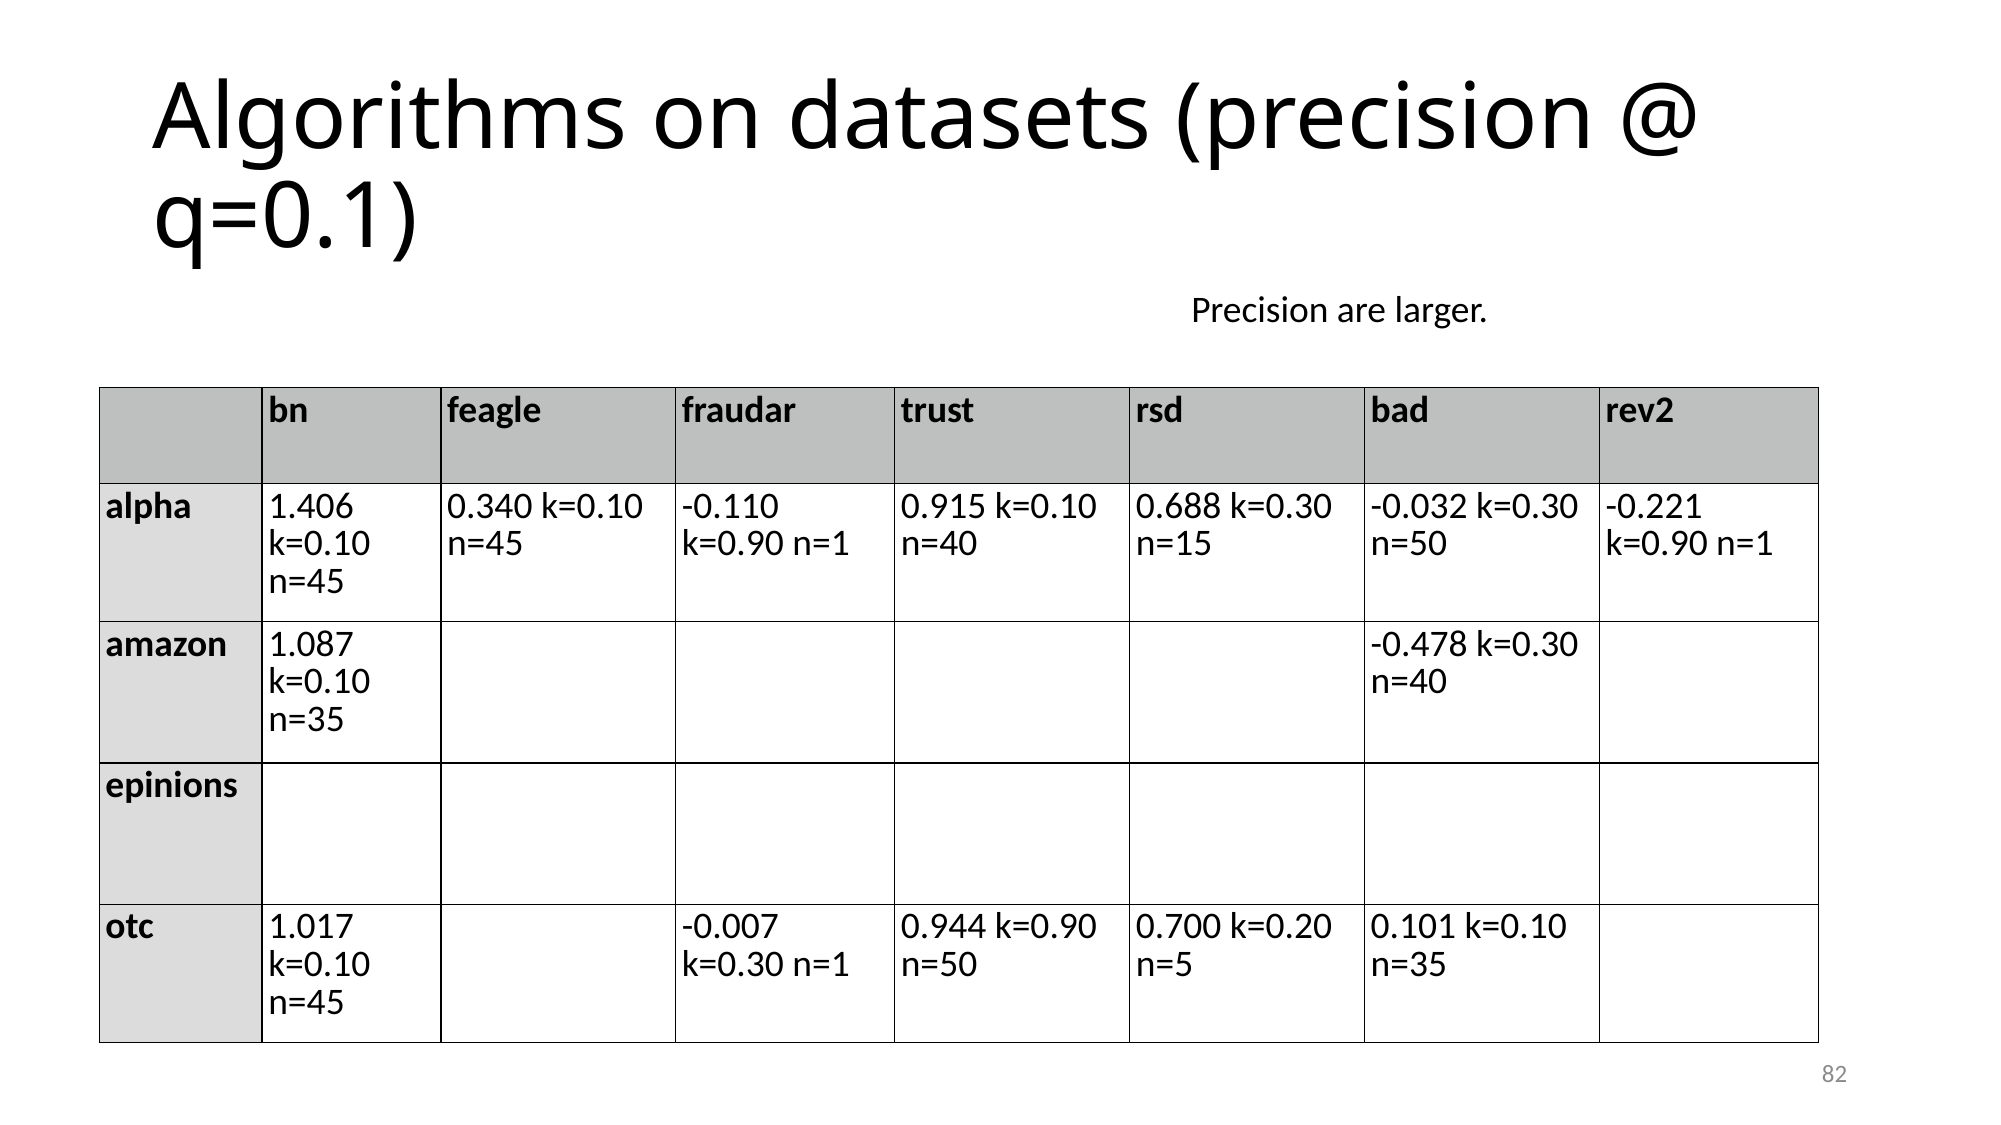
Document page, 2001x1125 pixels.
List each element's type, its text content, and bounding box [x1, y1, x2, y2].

table_cell otc [100, 905, 261, 1042]
table_cell [895, 622, 1129, 762]
table_cell epinions [100, 764, 261, 904]
table_cell [442, 622, 675, 762]
table_cell [1130, 764, 1364, 904]
text_box Precision are larger. [1176, 277, 1504, 337]
table_cell [1600, 622, 1818, 762]
table_header rsd [1130, 388, 1364, 483]
table_cell [895, 764, 1129, 904]
table_header bad [1365, 388, 1599, 483]
table_cell -0.007 k=0.30 n=1 [676, 905, 894, 1042]
slide_number 82 [1412, 1042, 1863, 1103]
table_cell [1600, 905, 1818, 1042]
table_cell [442, 905, 675, 1042]
table_cell 0.700 k=0.20 n=5 [1130, 905, 1364, 1042]
table_cell [442, 764, 675, 904]
table_cell 0.915 k=0.10 n=40 [895, 484, 1129, 621]
table_cell -0.221 k=0.90 n=1 [1600, 484, 1818, 621]
table_cell [1365, 764, 1599, 904]
table_cell 1.406 k=0.10 n=45 [263, 484, 440, 621]
table_cell 0.688 k=0.30 n=15 [1130, 484, 1364, 621]
table_cell amazon [100, 622, 261, 762]
table_cell [676, 764, 894, 904]
table_cell [1600, 764, 1818, 904]
table_header [100, 388, 261, 483]
table_cell [263, 764, 440, 904]
table_cell 0.340 k=0.10 n=45 [442, 484, 675, 621]
title Algorithms on datasets (precision @ q=0.1) [137, 59, 1863, 278]
table_header trust [895, 388, 1129, 483]
table_cell [676, 622, 894, 762]
table_header rev2 [1600, 388, 1818, 483]
table_cell [1130, 622, 1364, 762]
table_cell 1.087 k=0.10 n=35 [263, 622, 440, 762]
table_header bn [263, 388, 440, 483]
table_cell -0.110 k=0.90 n=1 [676, 484, 894, 621]
table_header feagle [442, 388, 675, 483]
table_cell 1.017 k=0.10 n=45 [263, 905, 440, 1042]
table_cell alpha [100, 484, 261, 621]
table_cell -0.032 k=0.30 n=50 [1365, 484, 1599, 621]
table_cell 0.101 k=0.10 n=35 [1365, 905, 1599, 1042]
table_cell -0.478 k=0.30 n=40 [1365, 622, 1599, 762]
table_header fraudar [676, 388, 894, 483]
table_cell 0.944 k=0.90 n=50 [895, 905, 1129, 1042]
